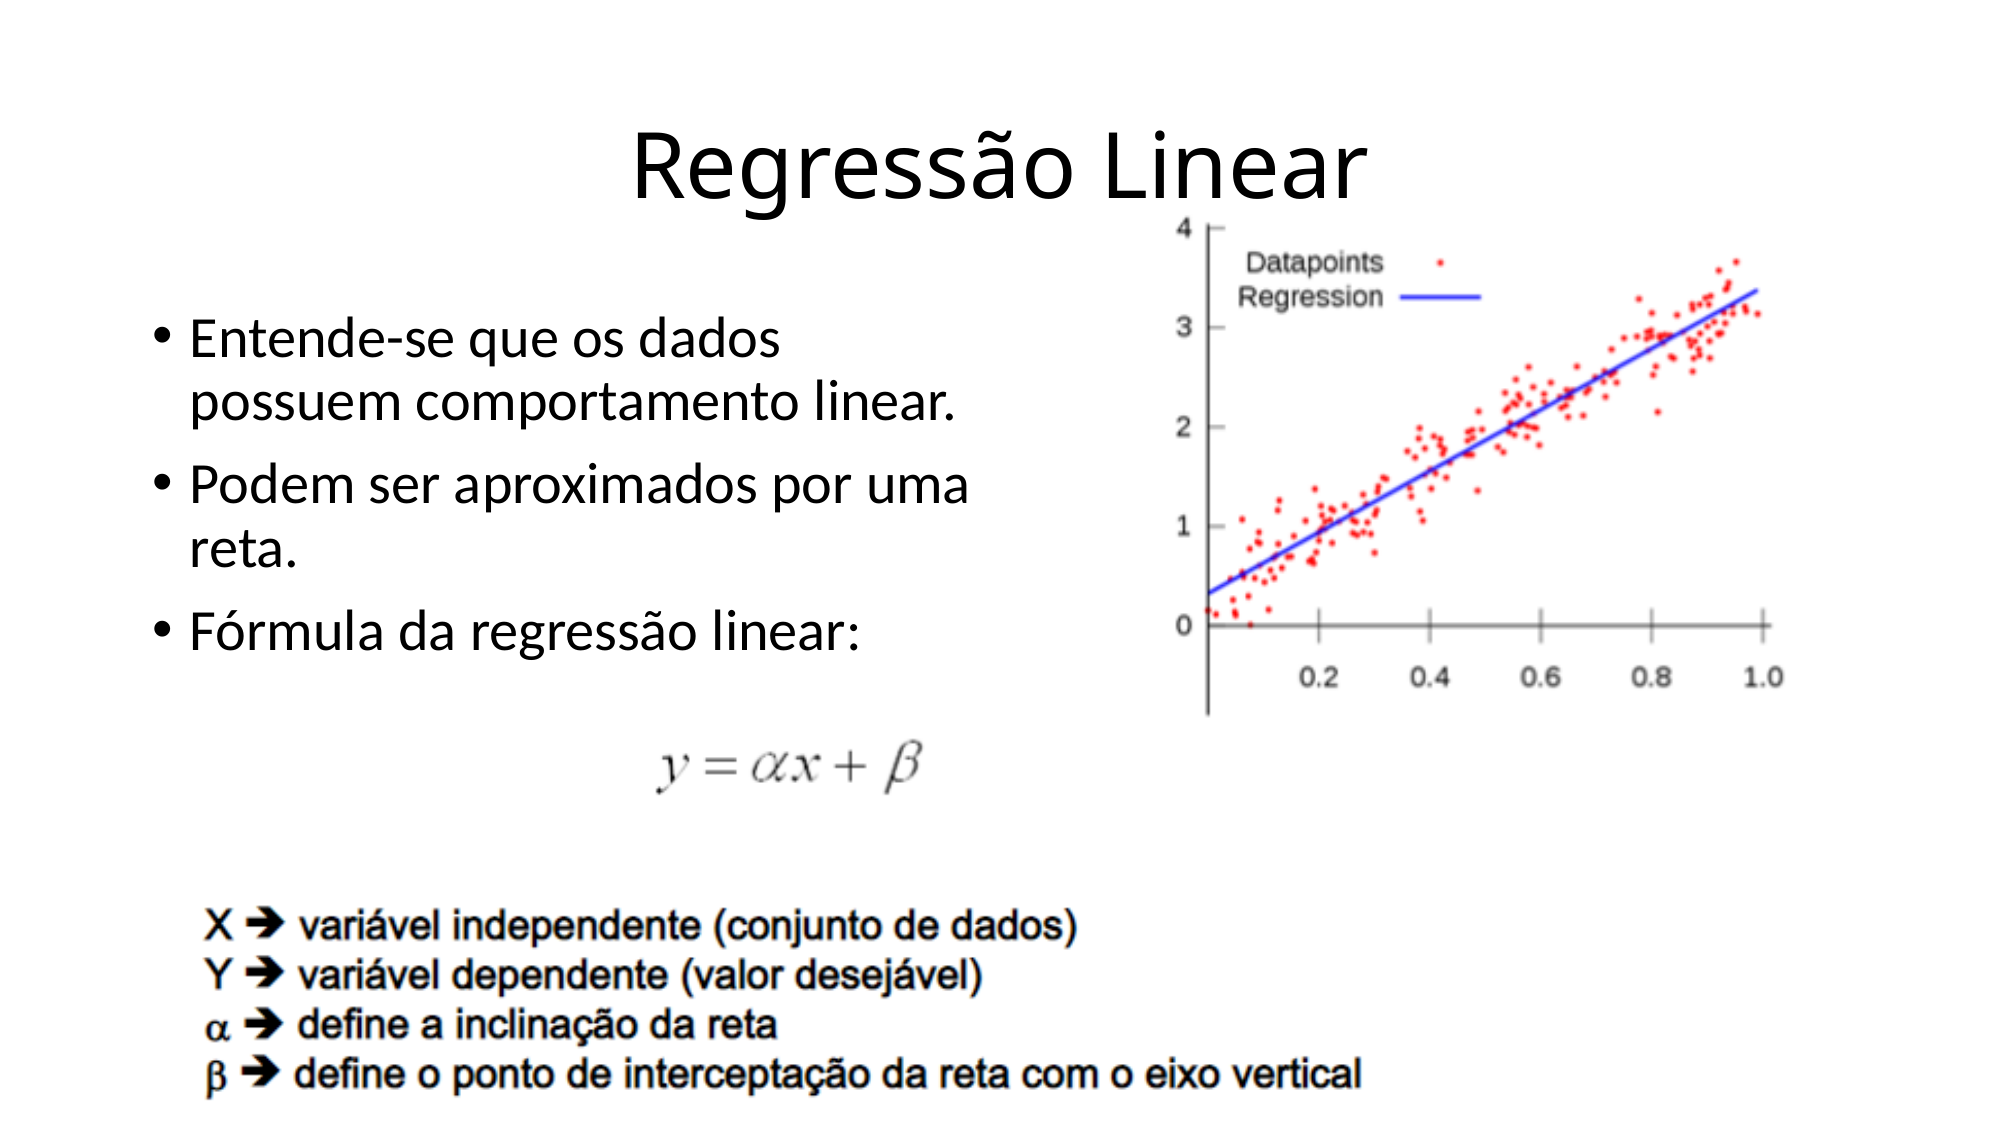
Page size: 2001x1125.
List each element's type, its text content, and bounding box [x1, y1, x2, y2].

picture [191, 719, 1380, 1125]
title Regressão Linear [137, 59, 1863, 278]
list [1134, 205, 1837, 720]
list Entende-se que os dados possuem comportamento linear. Podem ser aproximados por uma reta. Fórmula da regressão linear: [137, 299, 988, 1014]
